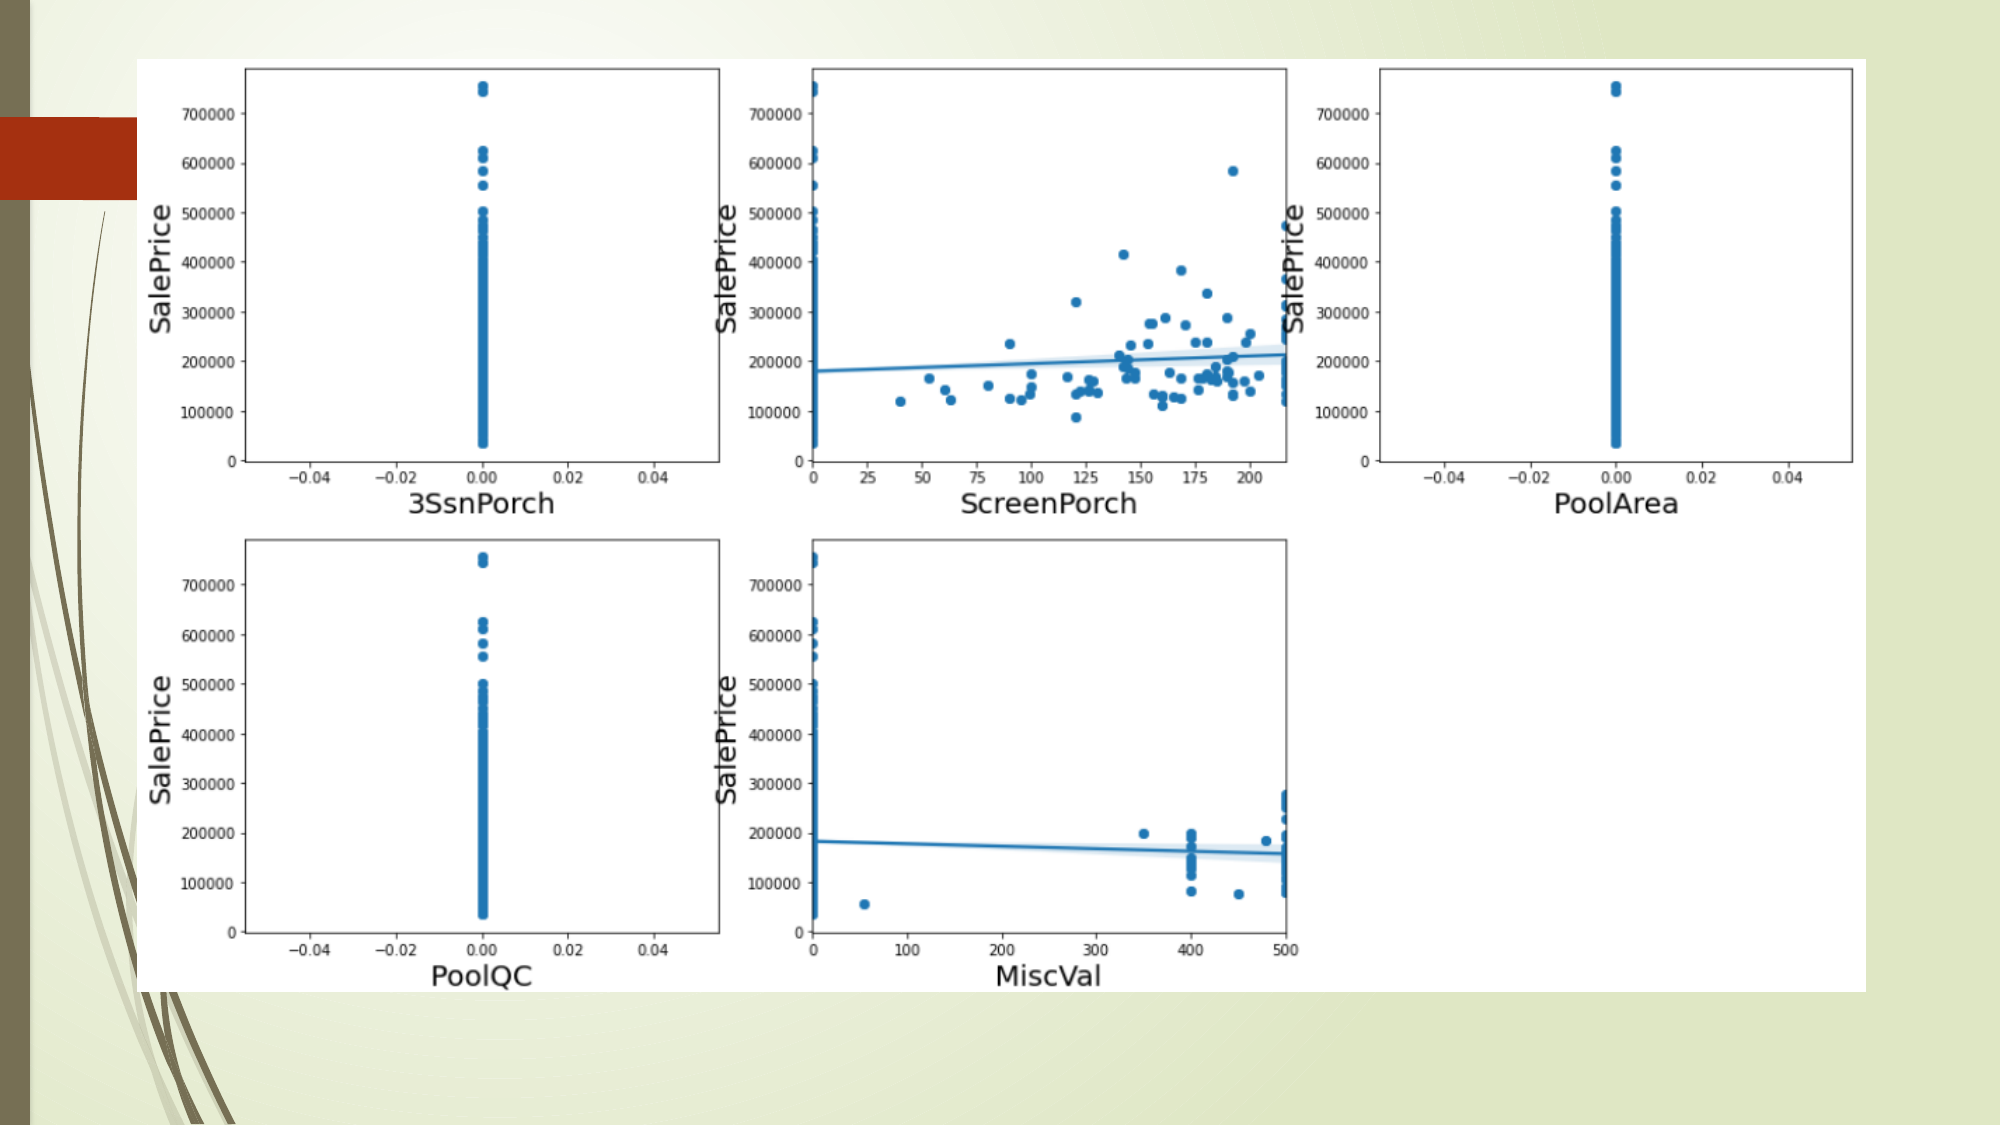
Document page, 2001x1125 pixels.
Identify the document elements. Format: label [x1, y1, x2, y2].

picture [137, 59, 1866, 993]
